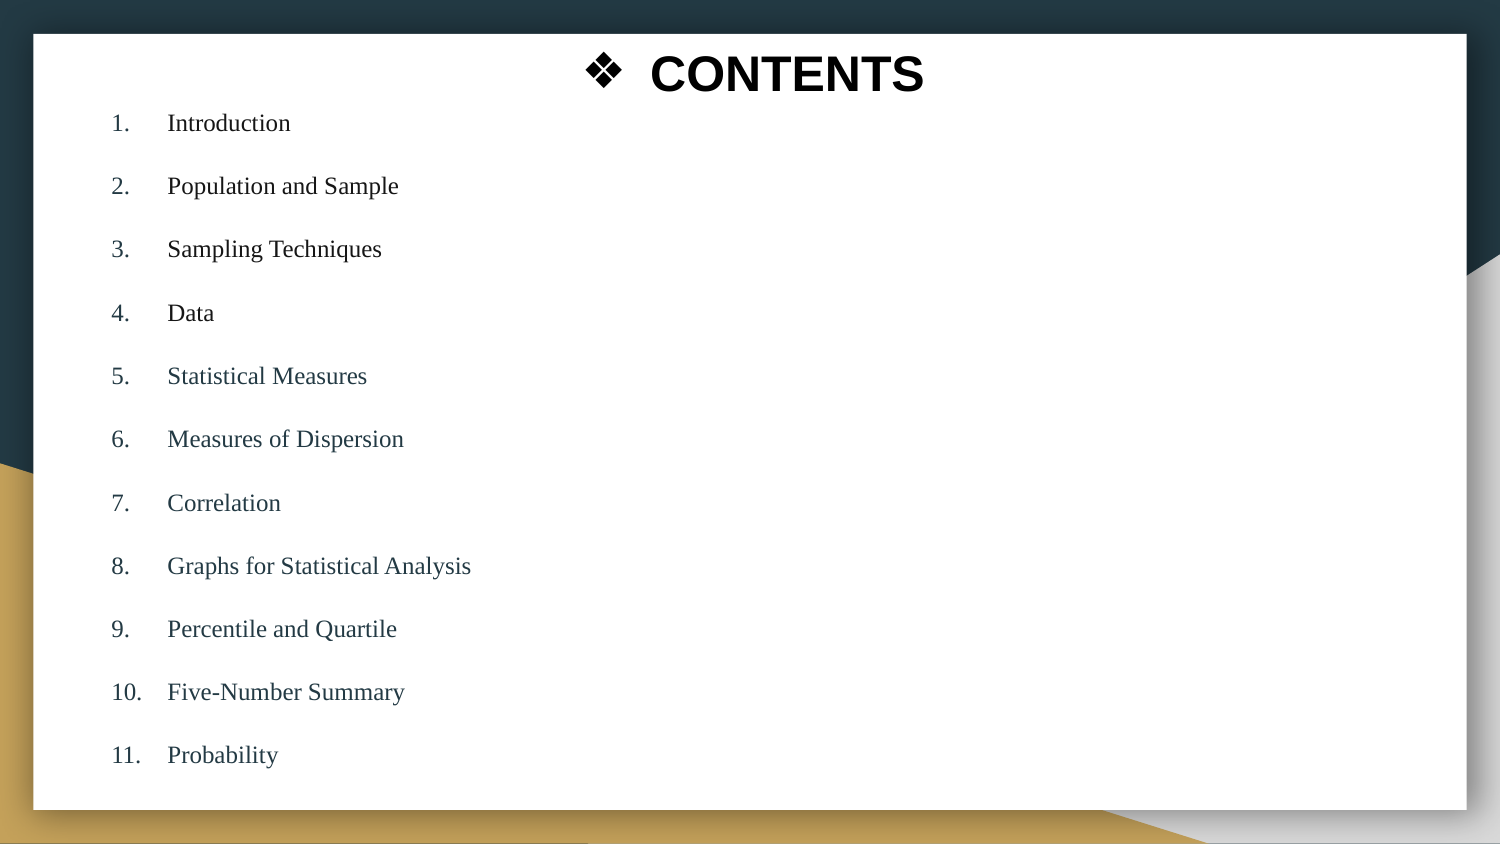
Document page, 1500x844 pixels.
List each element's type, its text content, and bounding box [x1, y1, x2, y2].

title CONTENTS [119, 26, 1381, 91]
list Introduction Population and Sample Sampling Techniques Data Statistical Measures Measures of Dispersion Correlation Graphs for Statistical Analysis Percentile and Quartile Five-Number Summary Probability [96, 91, 1425, 807]
